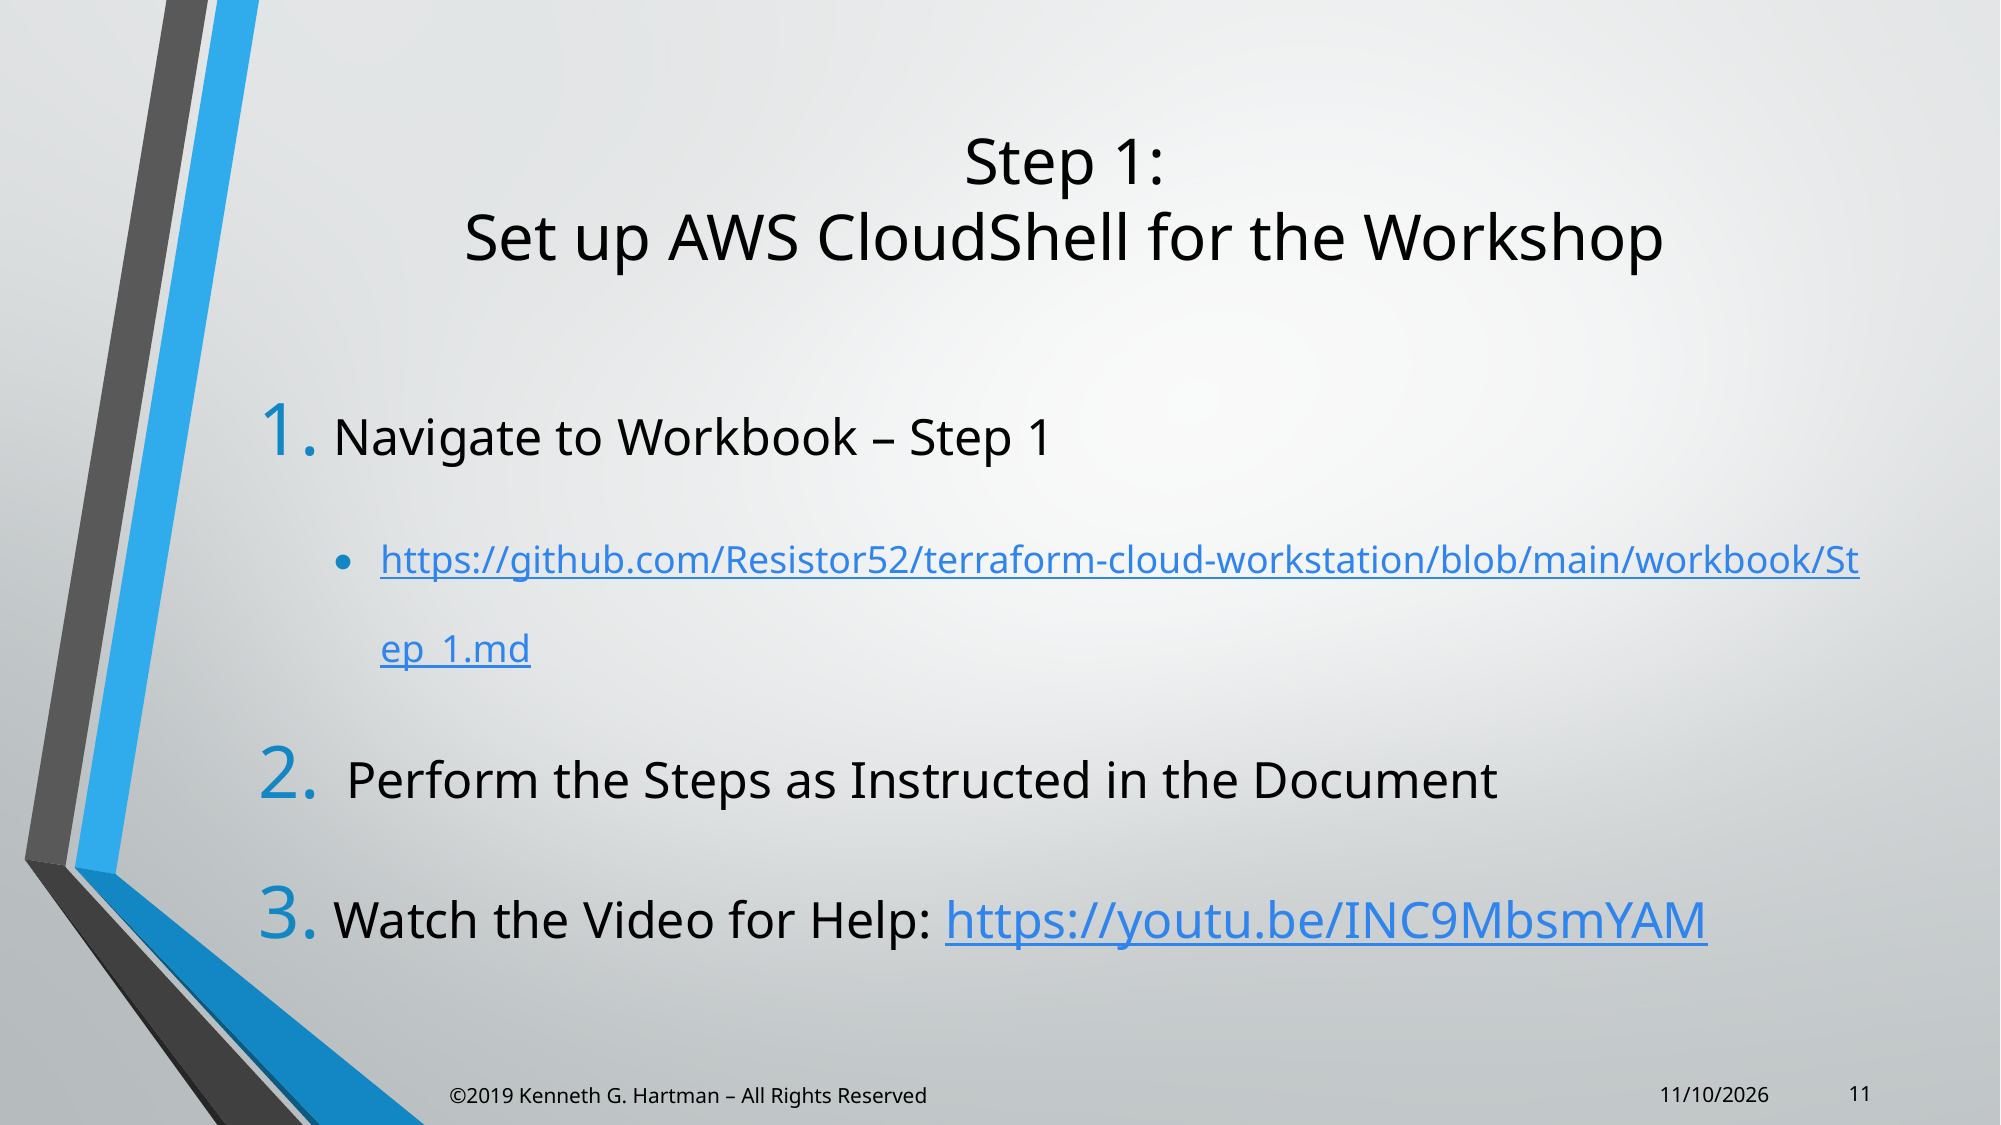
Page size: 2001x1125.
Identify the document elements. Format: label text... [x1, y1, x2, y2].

list Navigate to Workbook – Step 1 https://github.com/Resistor52/terraform-cloud-workstation/blob/main/workbook/Step_1.md Perform the Steps as Instructed in the Document Watch the Video for Help: https://youtu.be/INC9MbsmYAM [243, 337, 1887, 950]
slide_number 11 [1796, 1065, 1887, 1125]
footer ©2019 Kenneth G. Hartman – All Rights Reserved [434, 1065, 1597, 1125]
title Step 1: Set up AWS CloudShell for the Workshop [243, 112, 1887, 281]
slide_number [1597, 1066, 1784, 1125]
